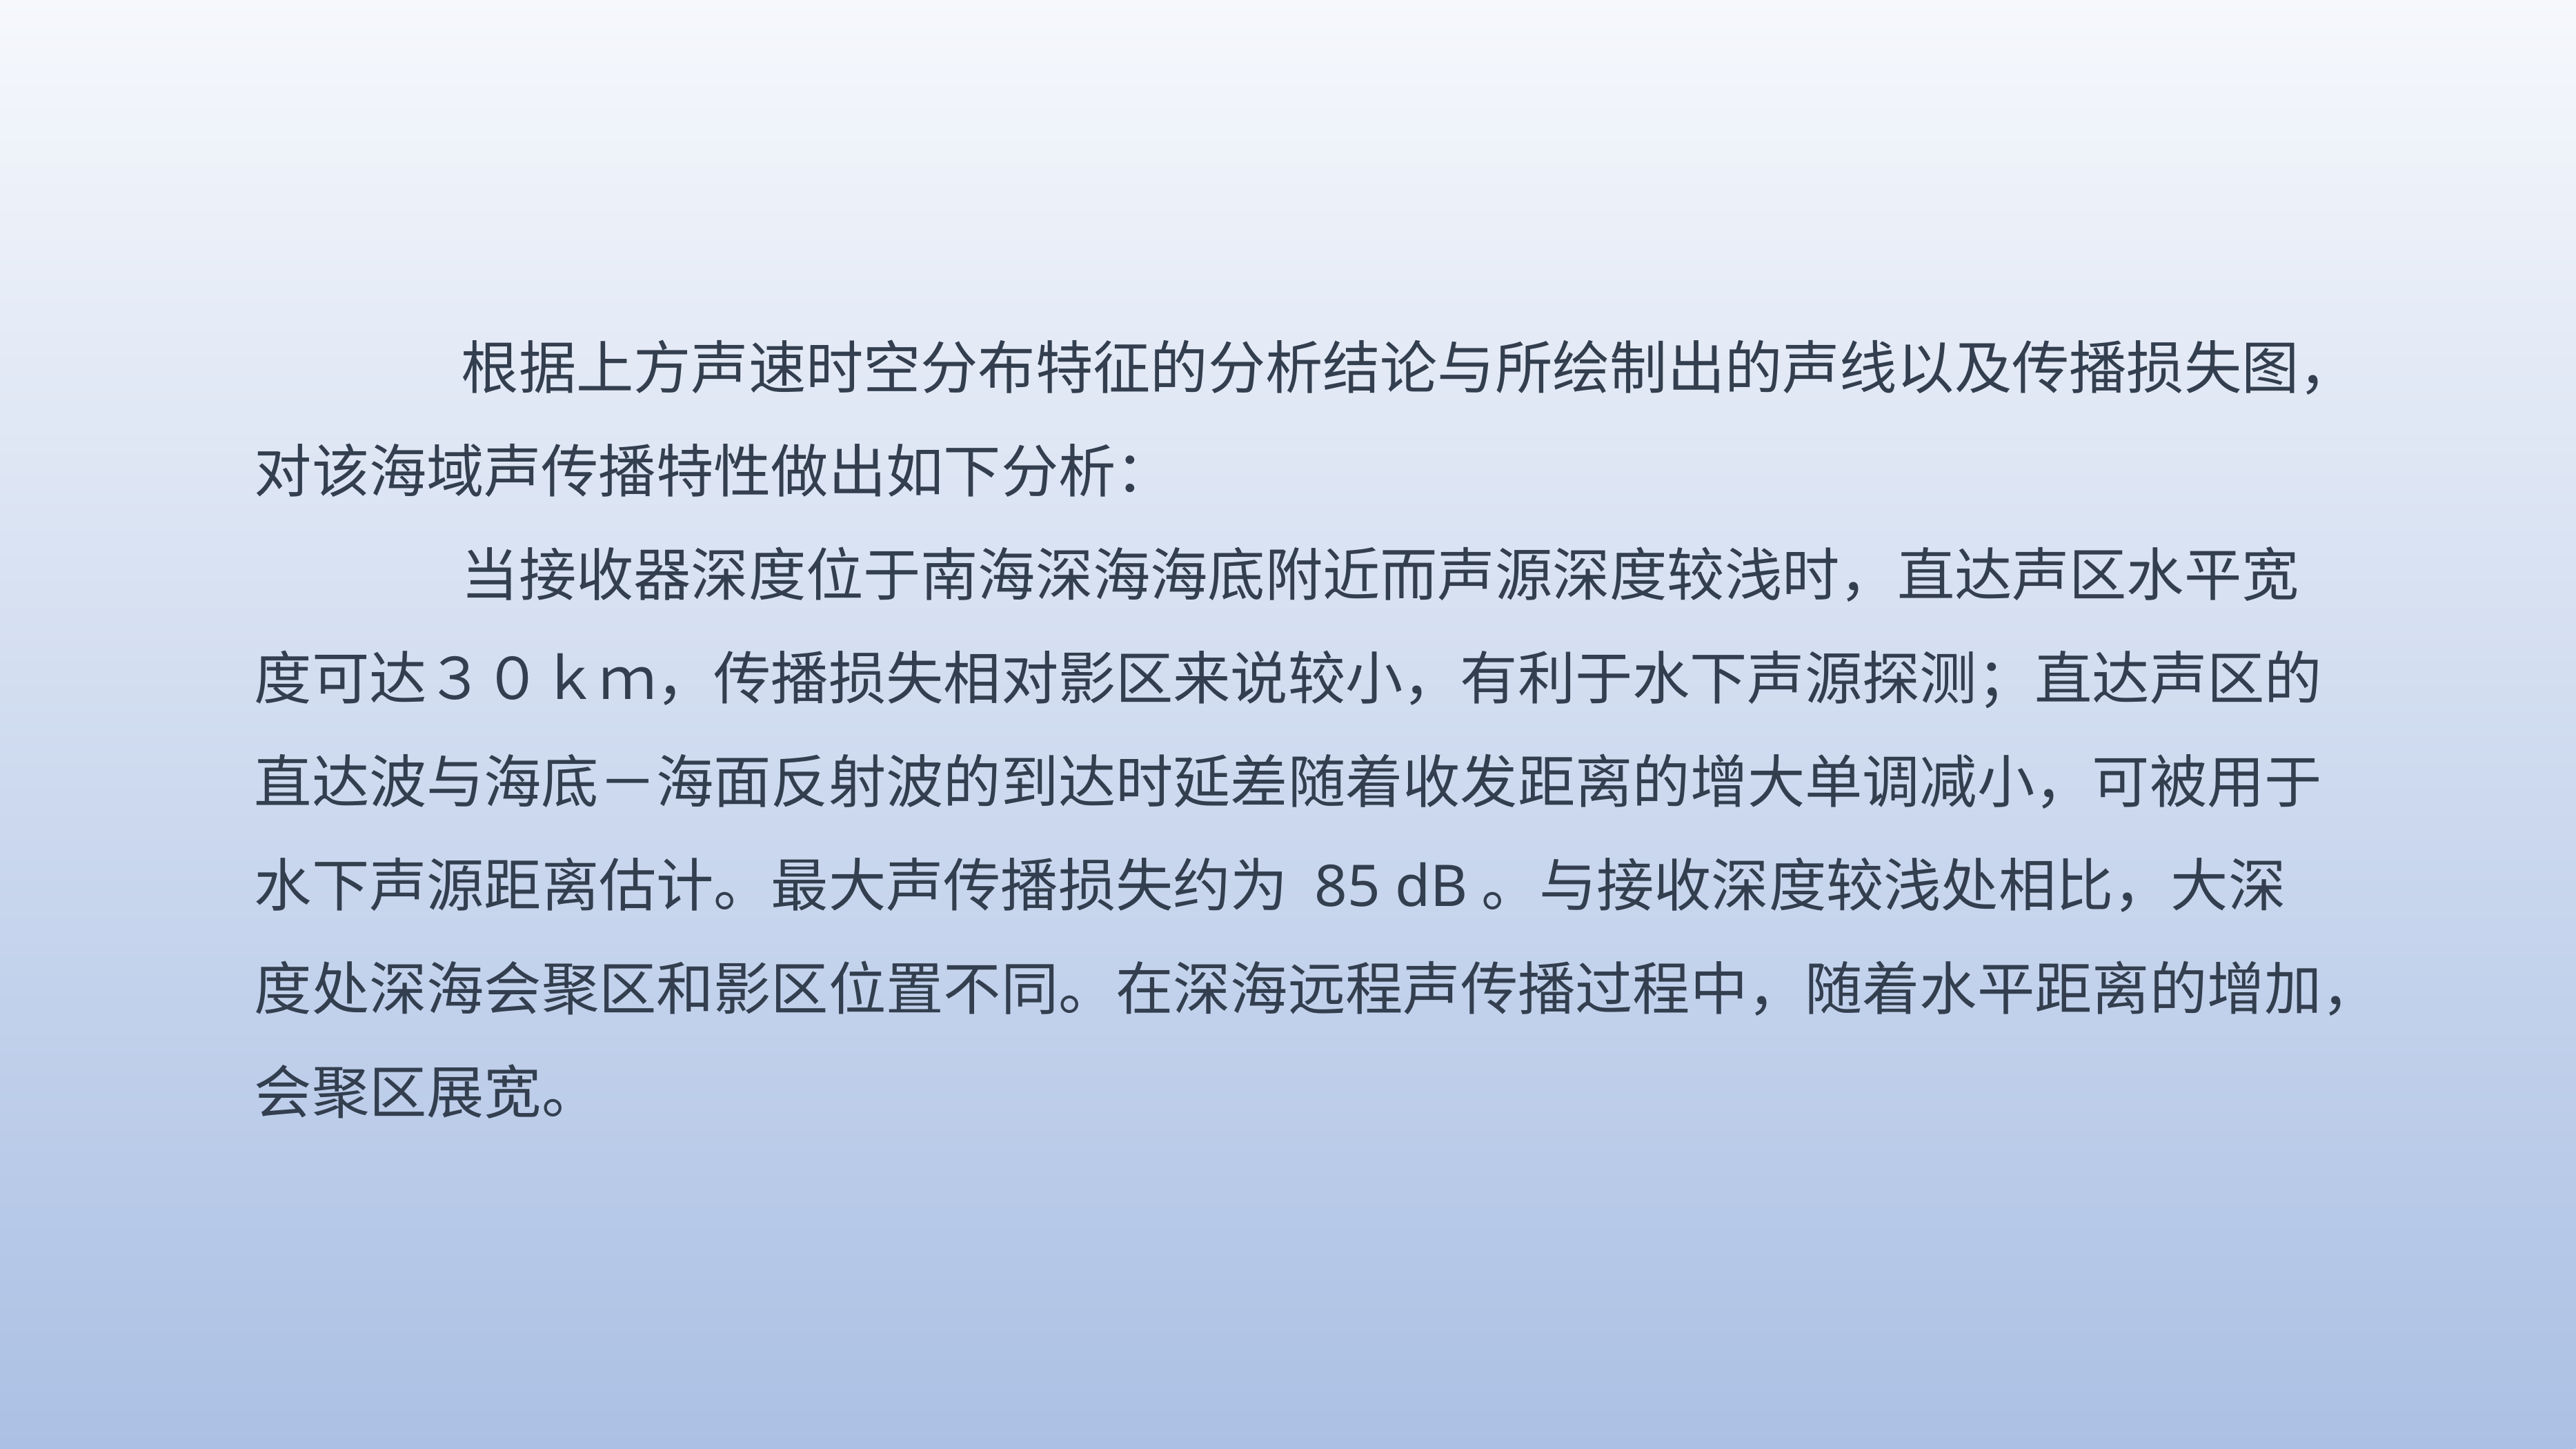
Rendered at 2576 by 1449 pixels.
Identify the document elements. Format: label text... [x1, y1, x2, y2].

text_box 根据上方声速时空分布特征的分析结论与所绘制出的声线以及传播损失图，对该海域声传播特性做出如下分析： 当接收器深度位于南海深海海底附近而声源深度较浅时，直达声区水平宽度可达３０ｋｍ，传播损失相对影区来说较小，有利于水下声源探测；直达声区的直达波与海底－海面反射波的到达时延差随着收发距离的增大单调减小，可被用于水下声源距离估计。最大声传播损失约为 85 dB。与接收深度较浅处相比，大深度处深海会聚区和影区位置不同。在深海远程声传播过程中，随着水平距离的增加，会聚区展宽。 [244, 292, 2339, 1130]
